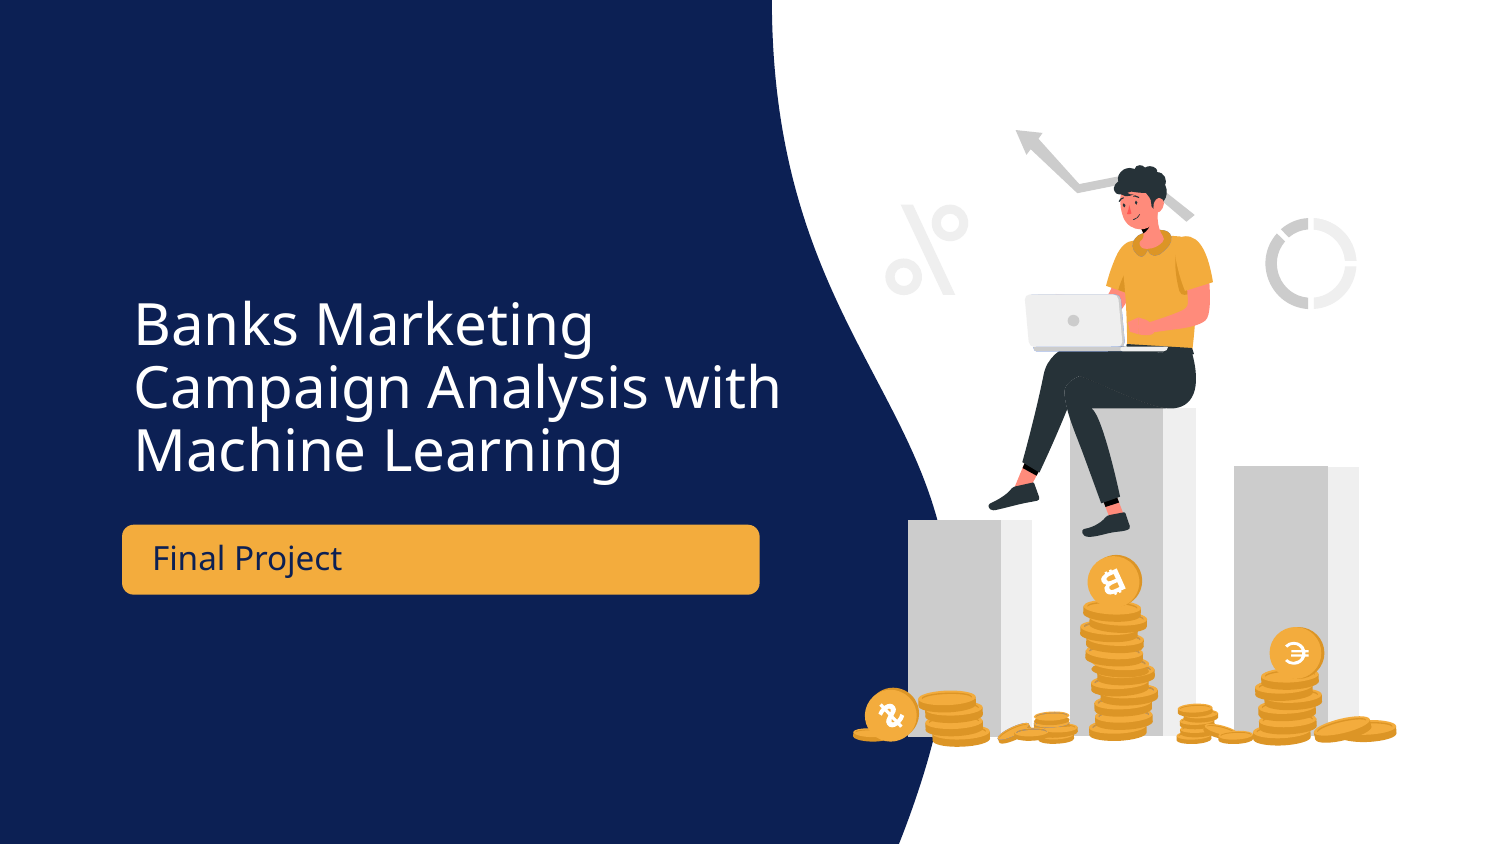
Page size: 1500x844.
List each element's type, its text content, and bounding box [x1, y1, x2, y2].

text_box [122, 524, 760, 595]
title Final Project [137, 533, 717, 587]
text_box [852, 129, 1397, 747]
title Banks Marketing Campaign Analysis with Machine Learning [118, 270, 847, 510]
